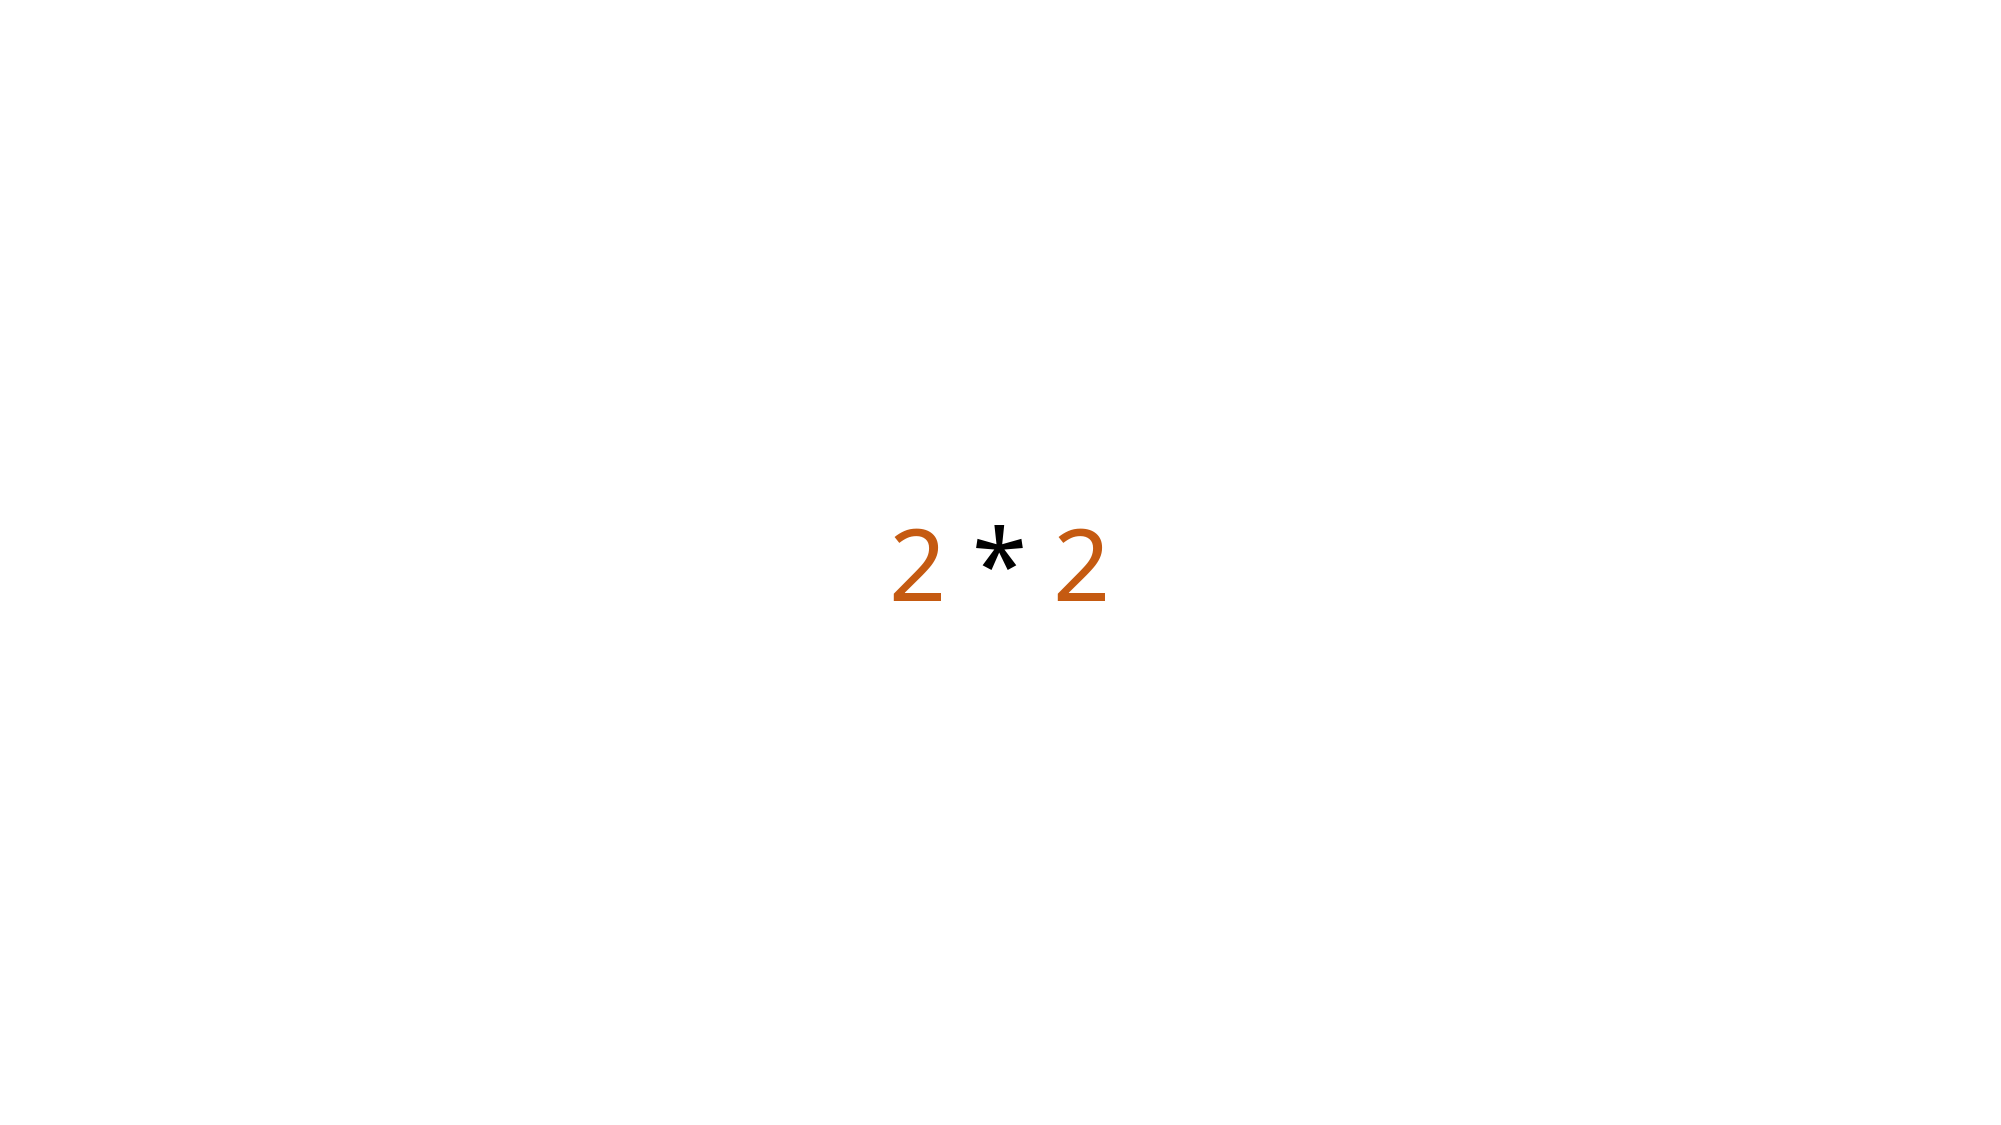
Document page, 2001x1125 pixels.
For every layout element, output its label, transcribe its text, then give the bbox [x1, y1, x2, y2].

text_box 2 * 2 [874, 494, 1126, 629]
